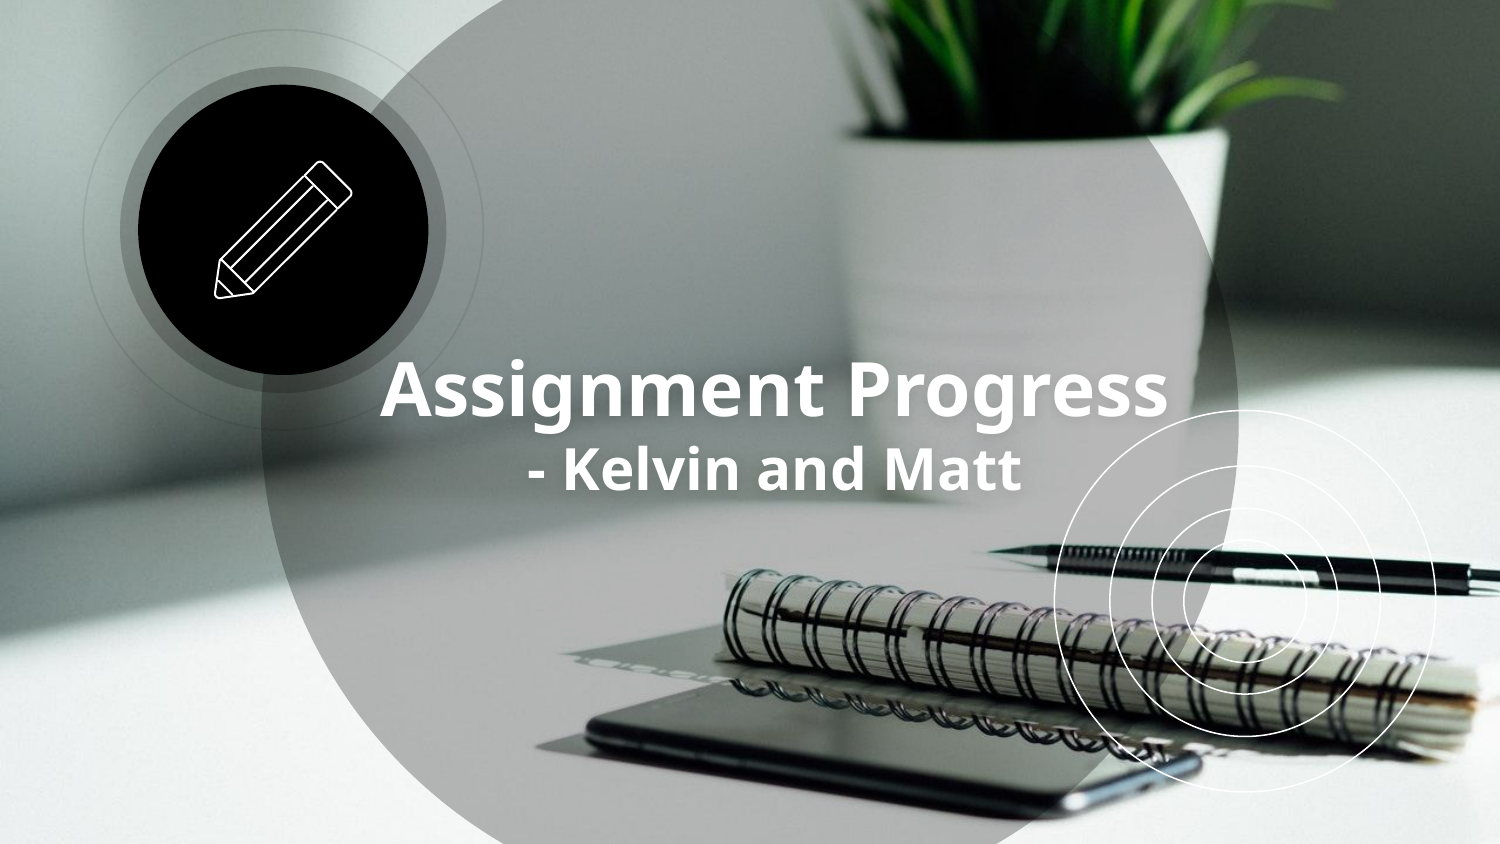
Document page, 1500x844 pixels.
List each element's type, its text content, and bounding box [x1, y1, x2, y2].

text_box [214, 161, 352, 299]
title Assignment Progress - Kelvin and Matt [362, 326, 1189, 517]
picture [0, 0, 1500, 844]
